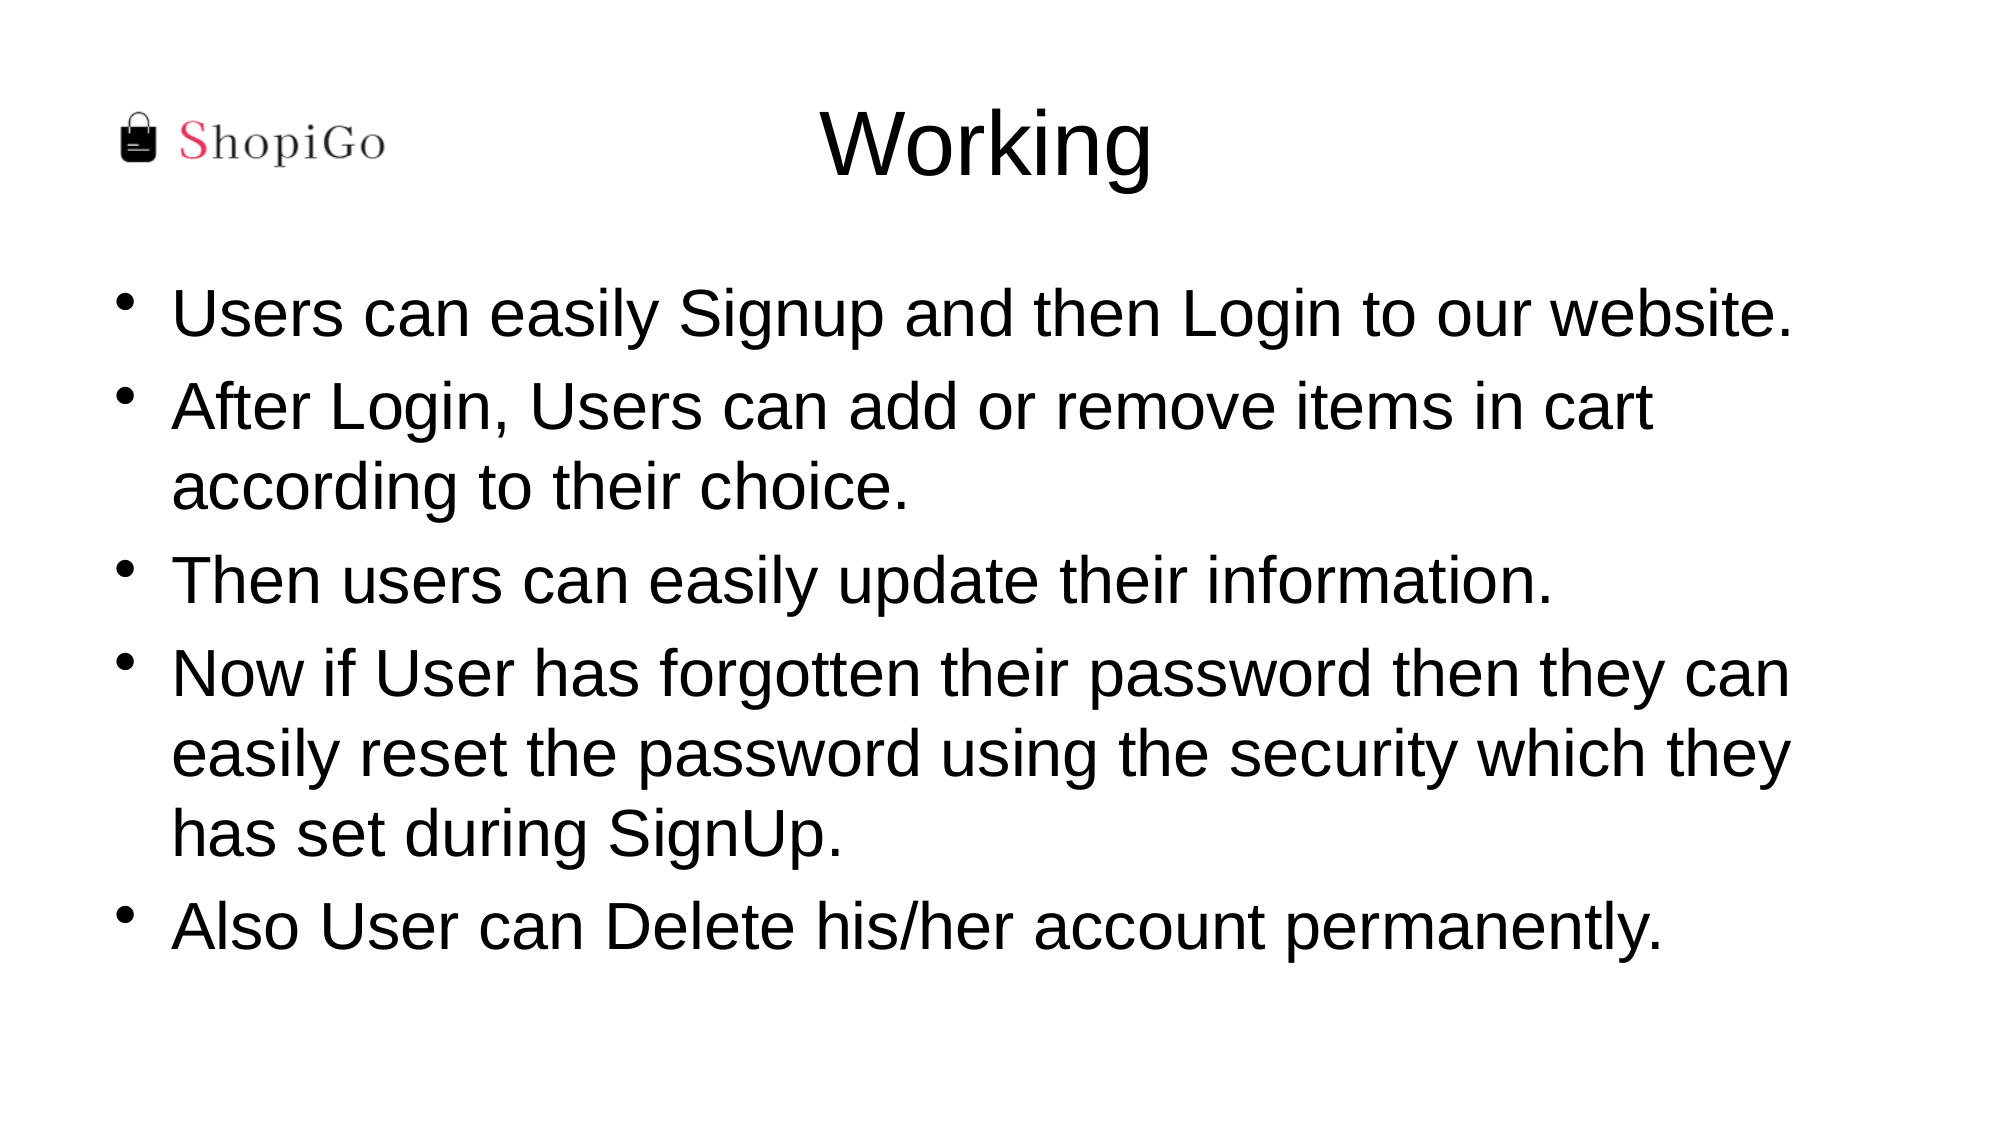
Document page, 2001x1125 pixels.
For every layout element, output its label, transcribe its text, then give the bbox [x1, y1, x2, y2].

list Users can easily Signup and then Login to our website. After Login, Users can add or remove items in cart according to their choice. Then users can easily update their information. Now if User has forgotten their password then they can easily reset the password using the security which they has set during SignUp. Also User can Delete his/her account permanently. [99, 262, 1901, 1006]
title Working [99, 44, 1901, 233]
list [99, 93, 392, 185]
